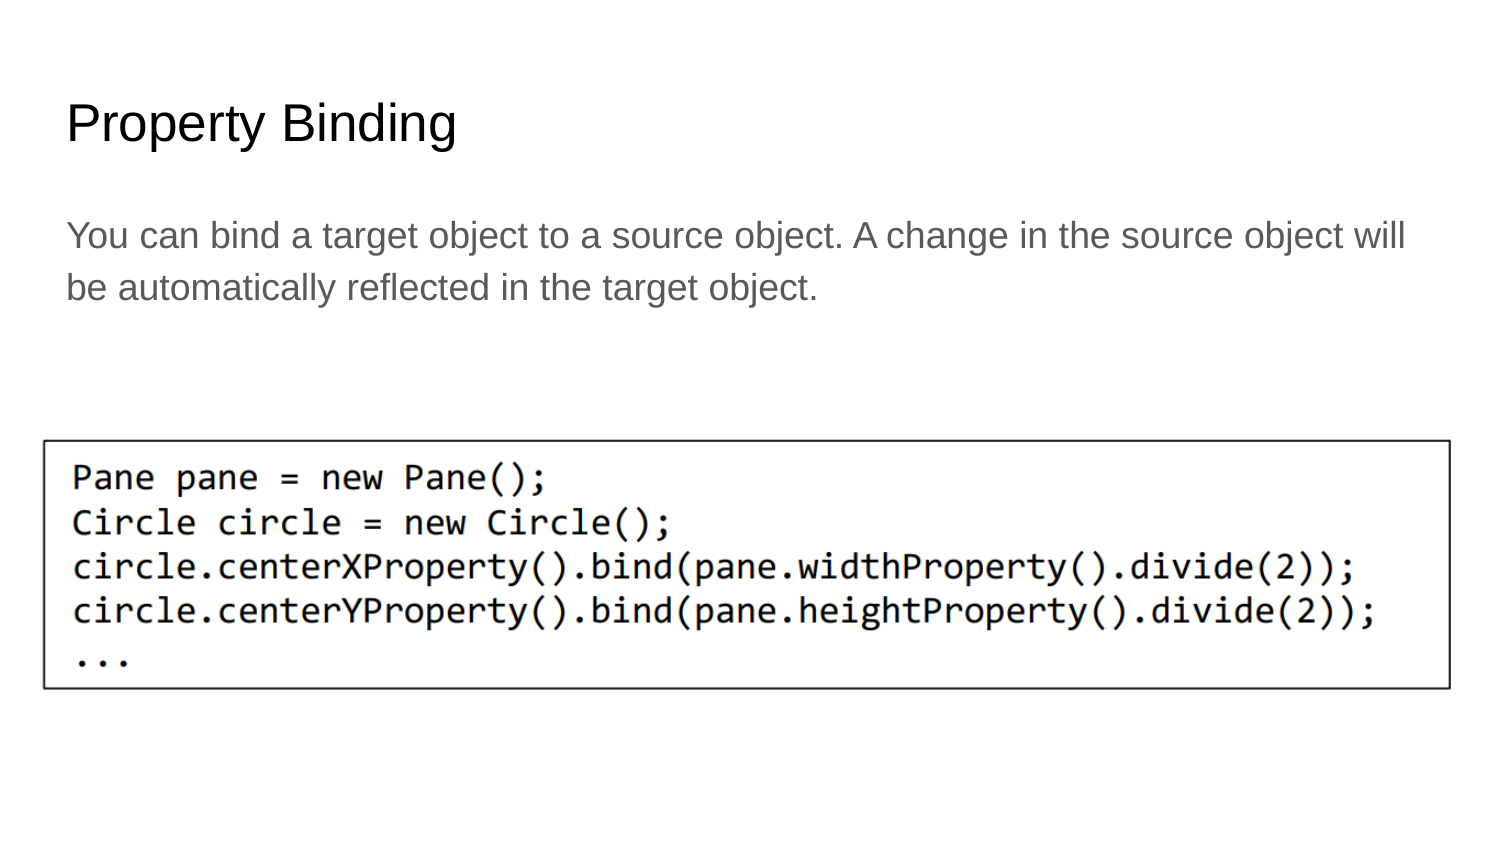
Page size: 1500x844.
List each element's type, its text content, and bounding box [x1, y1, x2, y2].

picture [24, 421, 1476, 704]
title Property Binding [51, 72, 1449, 167]
list You can bind a target object to a source object. A change in the source object will be automatically reflected in the target object. [51, 189, 1449, 420]
